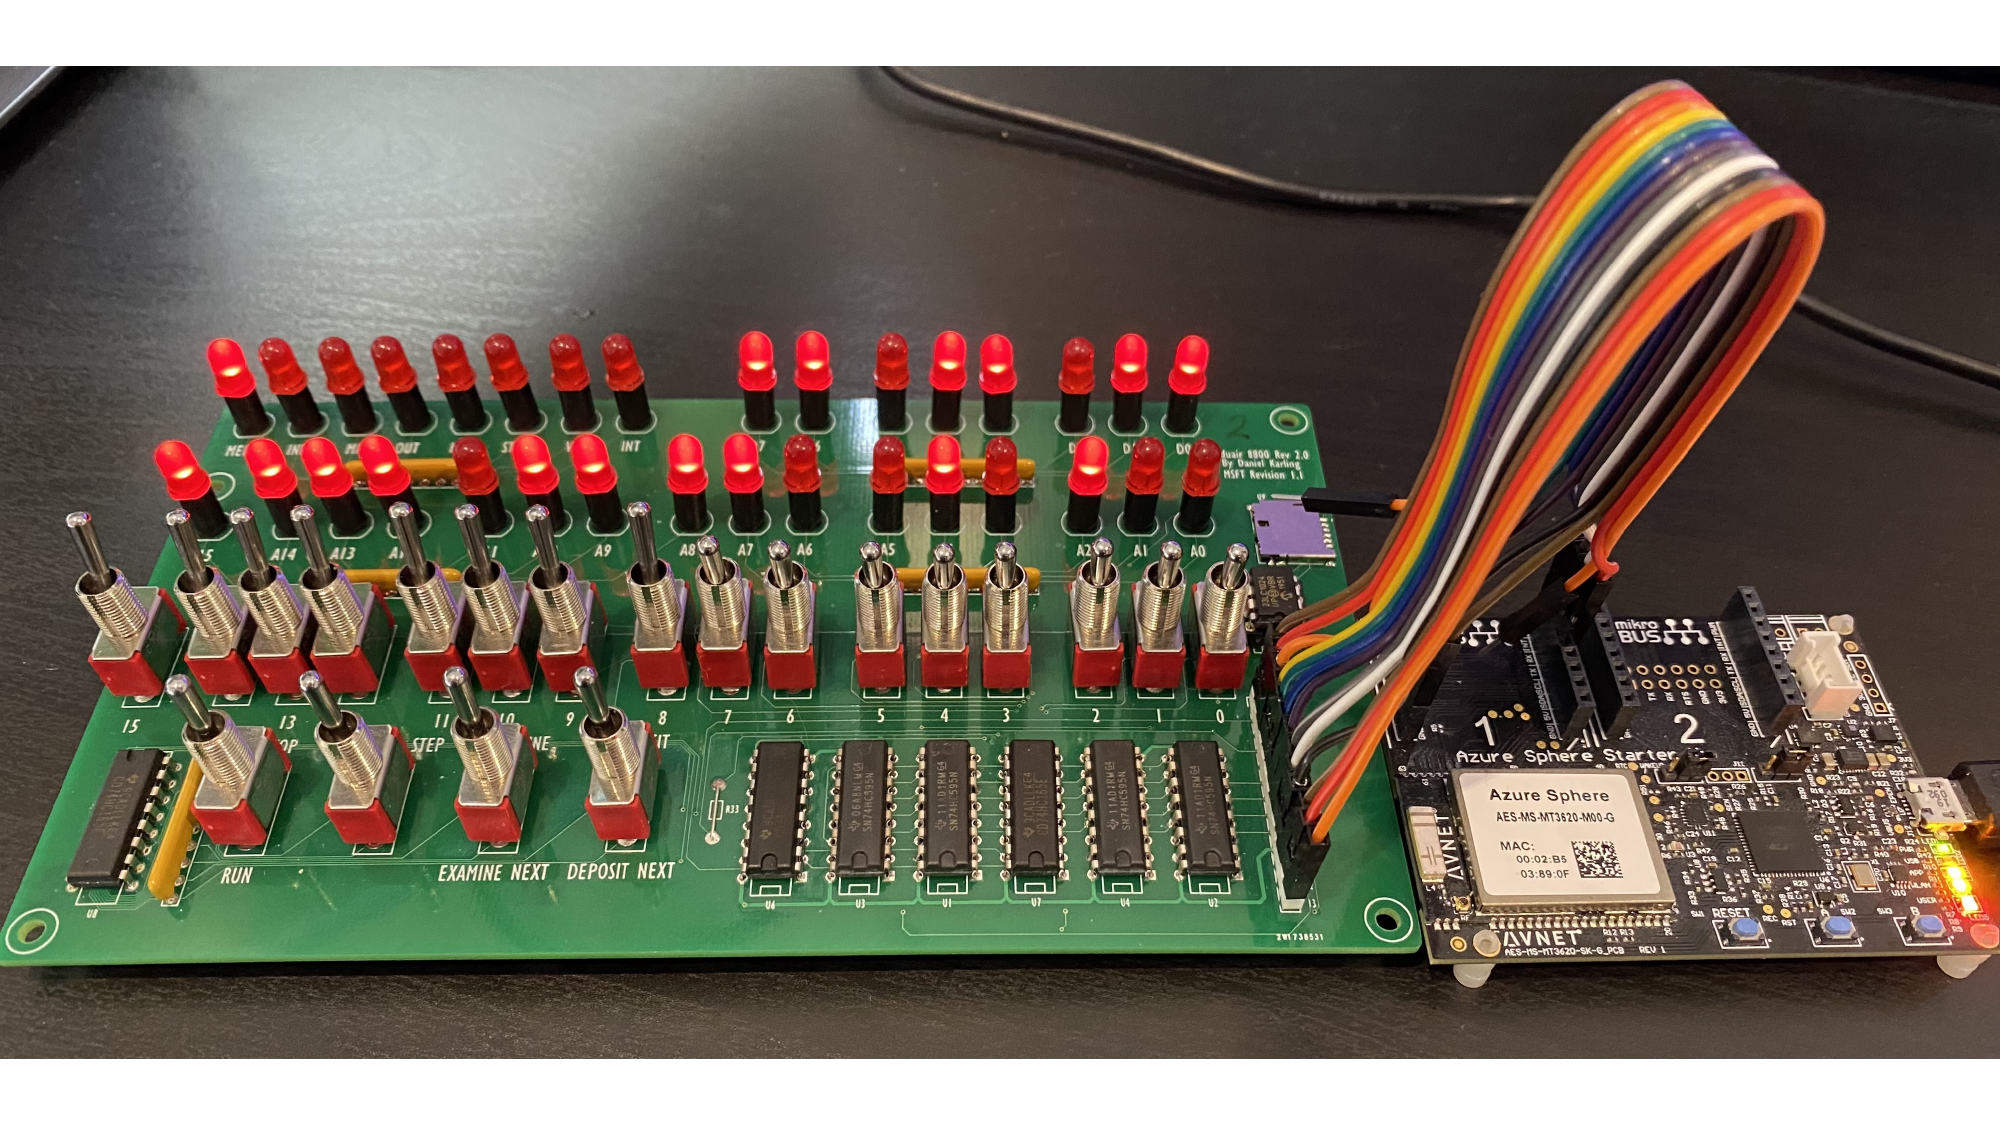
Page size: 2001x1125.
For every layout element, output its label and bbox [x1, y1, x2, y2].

picture [0, 66, 2000, 1059]
